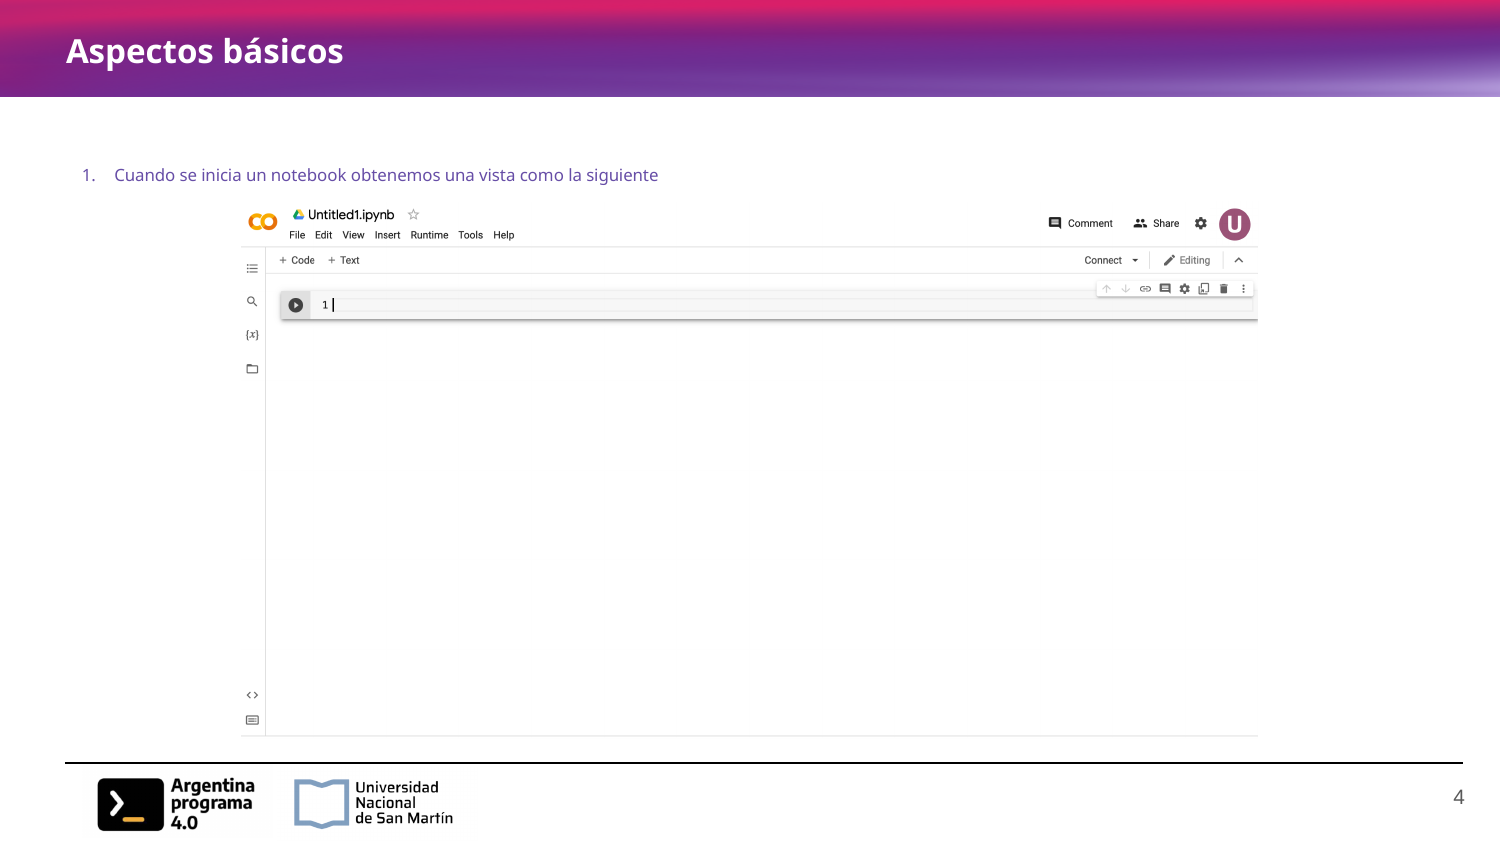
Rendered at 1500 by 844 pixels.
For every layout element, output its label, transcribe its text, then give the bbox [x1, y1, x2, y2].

picture [0, 0, 1500, 97]
title Aspectos básicos [51, 12, 1449, 88]
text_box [240, 201, 1259, 739]
slide_number ‹#› [1389, 764, 1480, 830]
list Cuando se inicia un notebook obtenemos una vista como la siguiente [51, 136, 1449, 202]
picture [277, 767, 478, 841]
picture [82, 764, 273, 838]
